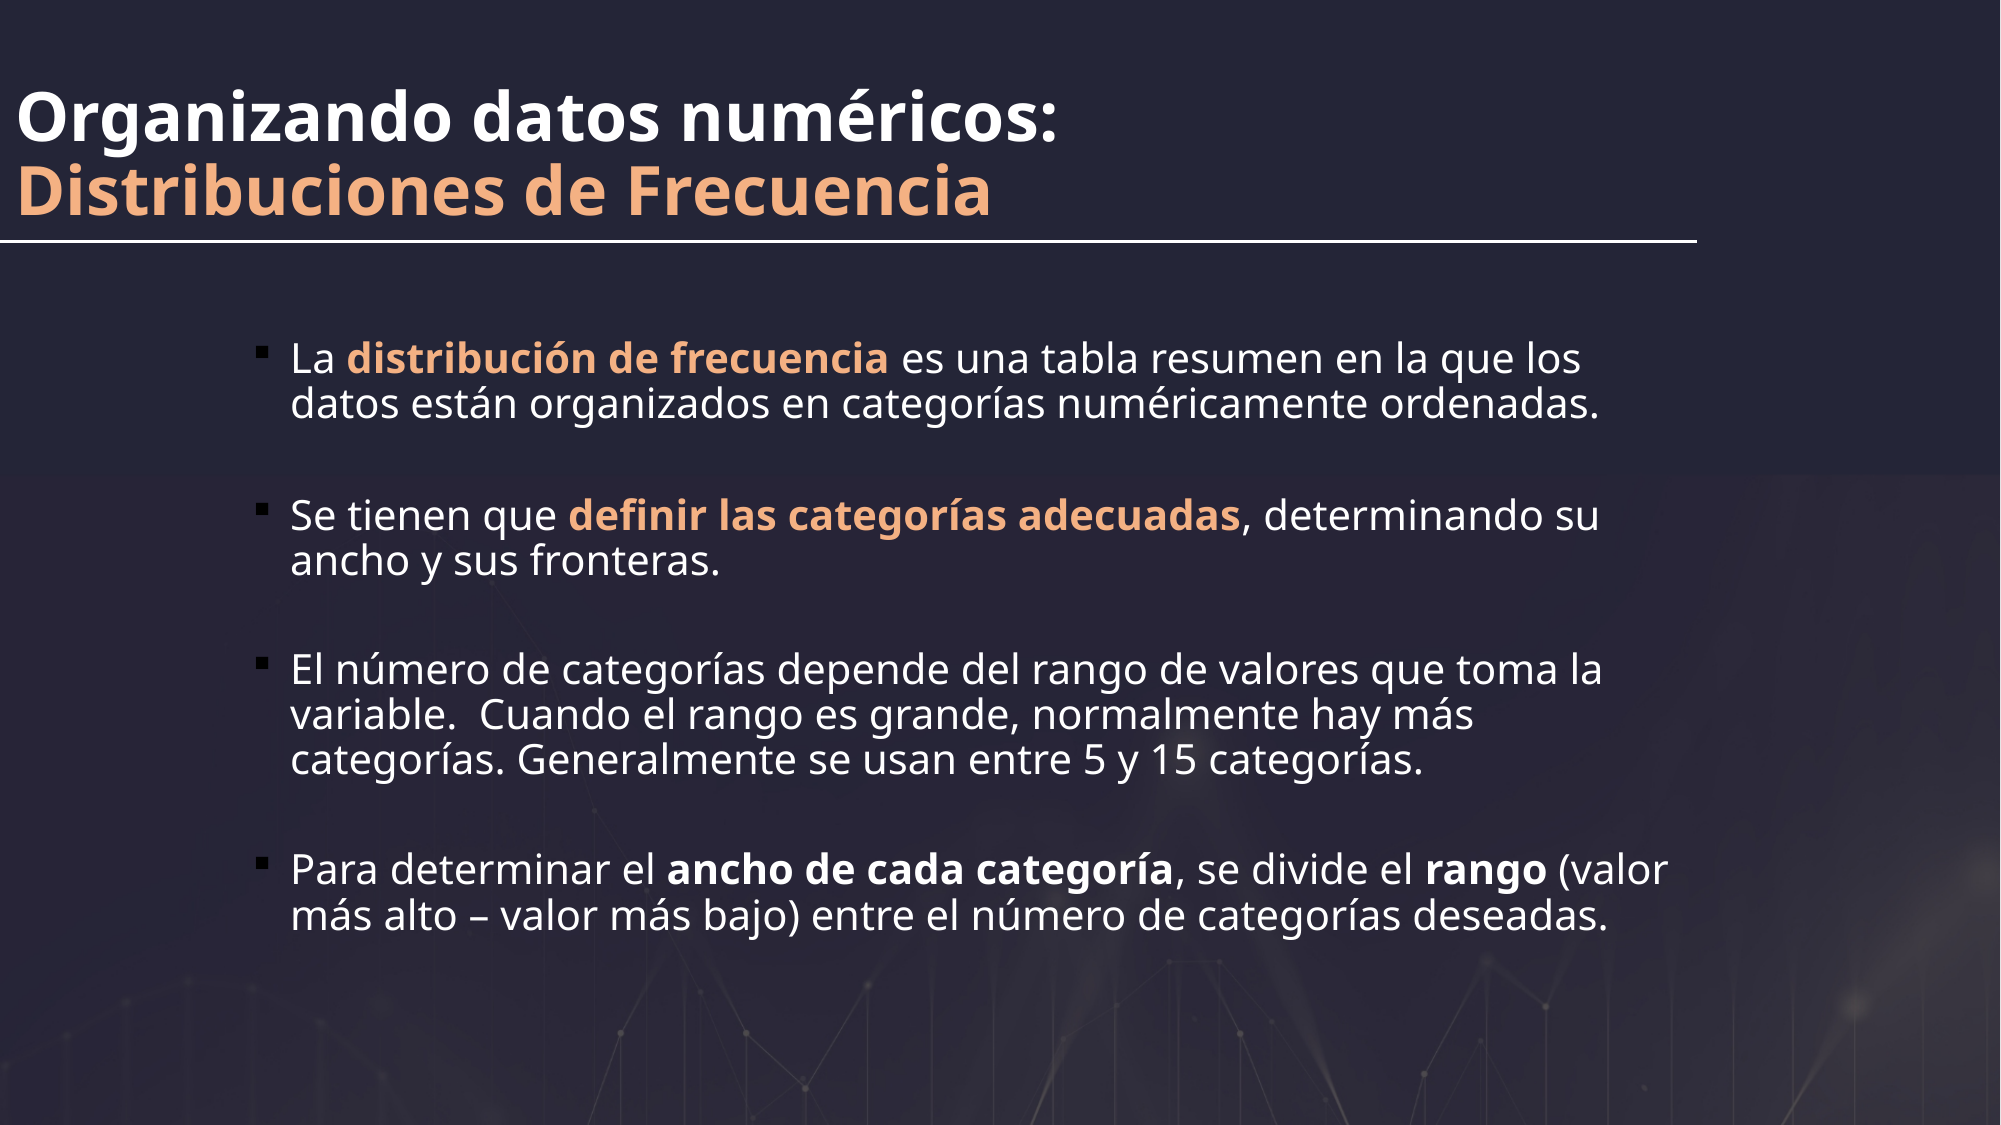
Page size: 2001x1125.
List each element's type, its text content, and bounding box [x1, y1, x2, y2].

list La distribución de frecuencia es una tabla resumen en la que los datos están organizados en categorías numéricamente ordenadas. Se tienen que definir las categorías adecuadas, determinando su ancho y sus fronteras. El número de categorías depende del rango de valores que toma la variable. Cuando el rango es grande, normalmente hay más categorías. Generalmente se usan entre 5 y 15 categorías. Para determinar el ancho de cada categoría, se divide el rango (valor más alto – valor más bajo) entre el número de categorías deseadas. [237, 330, 1697, 1036]
title Organizando datos numéricos: Distribuciones de Frecuencia [0, 75, 1212, 238]
picture [0, 0, 2001, 1125]
